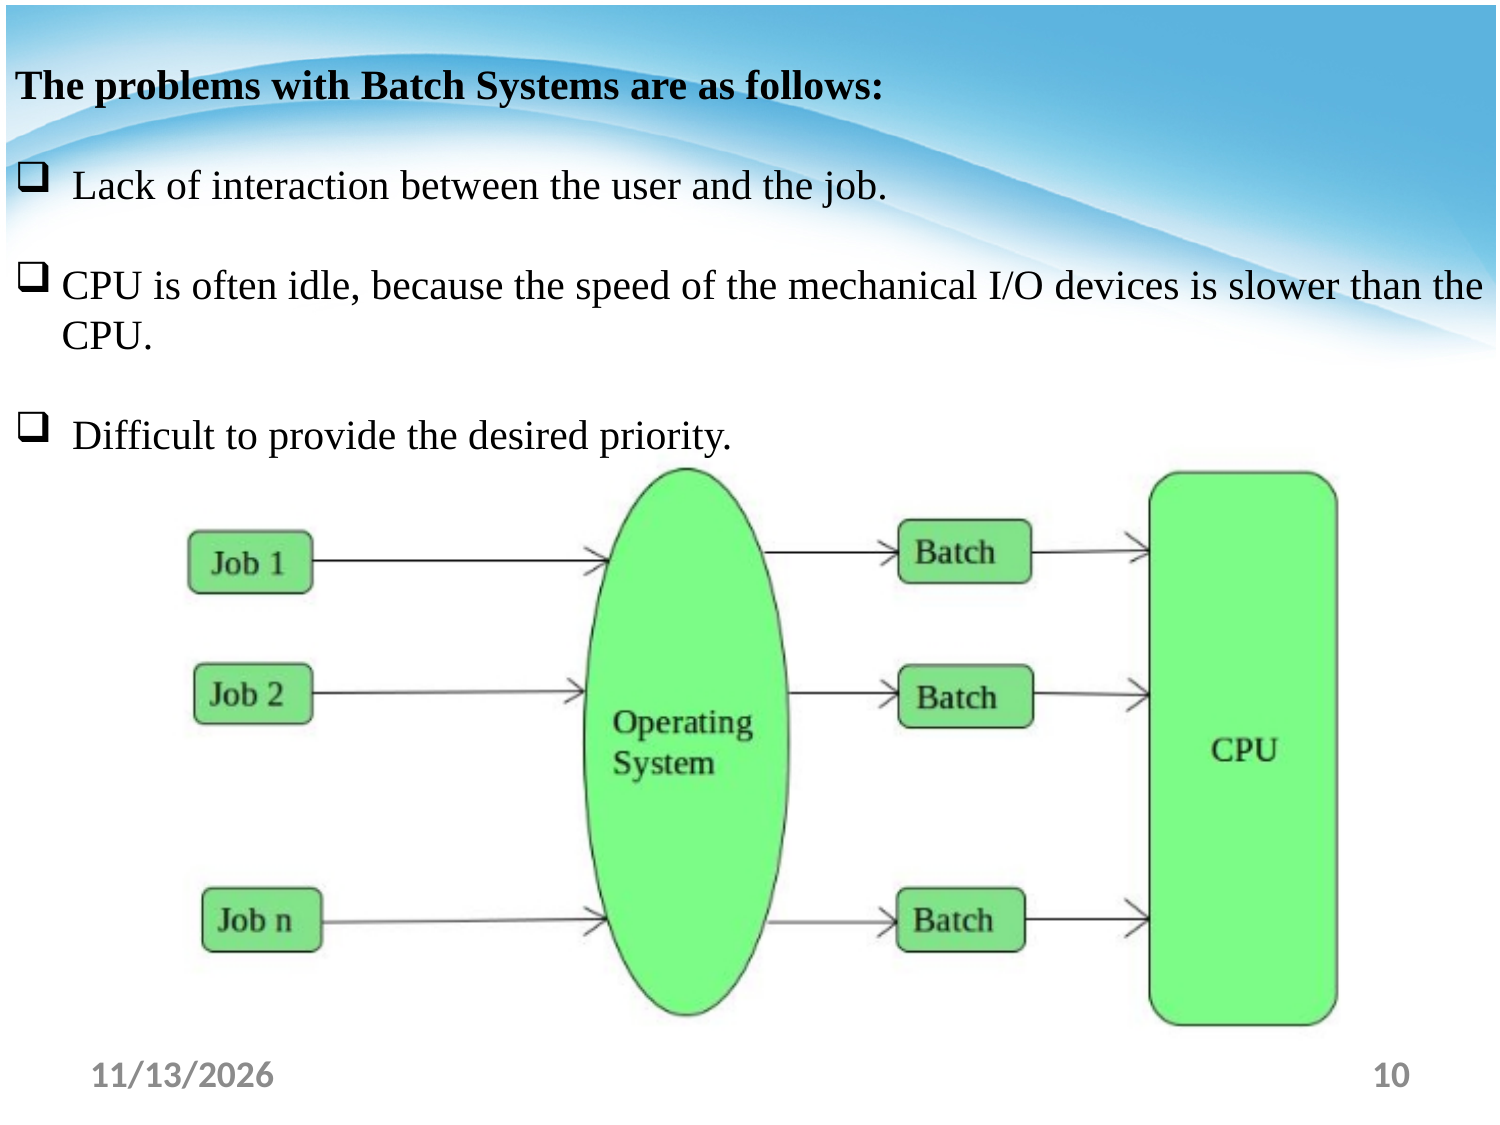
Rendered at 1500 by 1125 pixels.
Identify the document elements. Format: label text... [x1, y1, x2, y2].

picture [0, 444, 1500, 1125]
slide_number 10 [1074, 1042, 1425, 1103]
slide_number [75, 1042, 425, 1103]
text_box The problems with Batch Systems are as follows: Lack of interaction between the user and the job. CPU is often idle, because the speed of the mechanical I/O devices is slower than the CPU. Difficult to provide the desired priority. [0, 0, 1500, 465]
